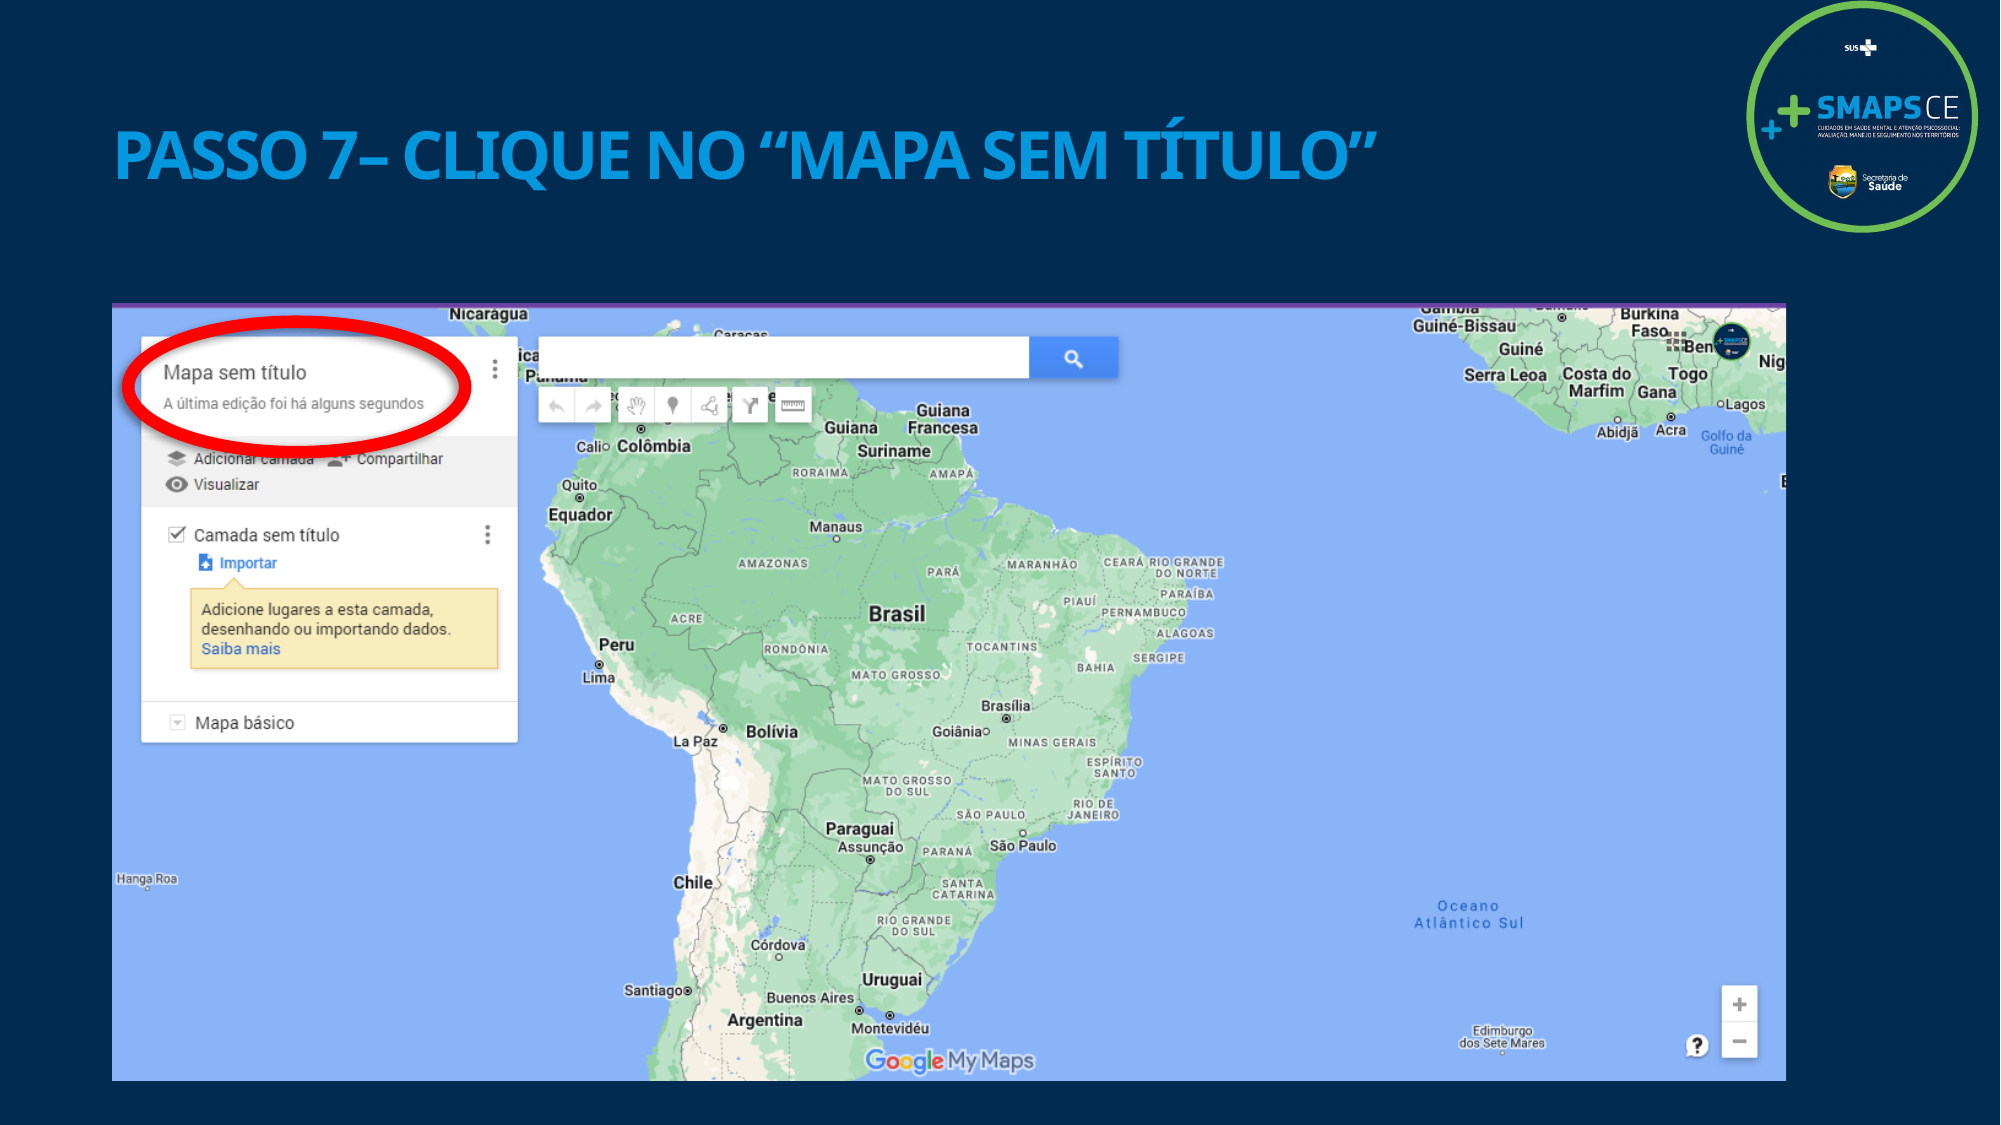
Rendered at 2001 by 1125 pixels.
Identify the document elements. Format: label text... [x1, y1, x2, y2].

picture [1746, 0, 1979, 233]
picture [112, 303, 1787, 1081]
title Passo 7– CLIQUE NO “MAPA SEM TÍTULO” [112, 122, 1645, 194]
